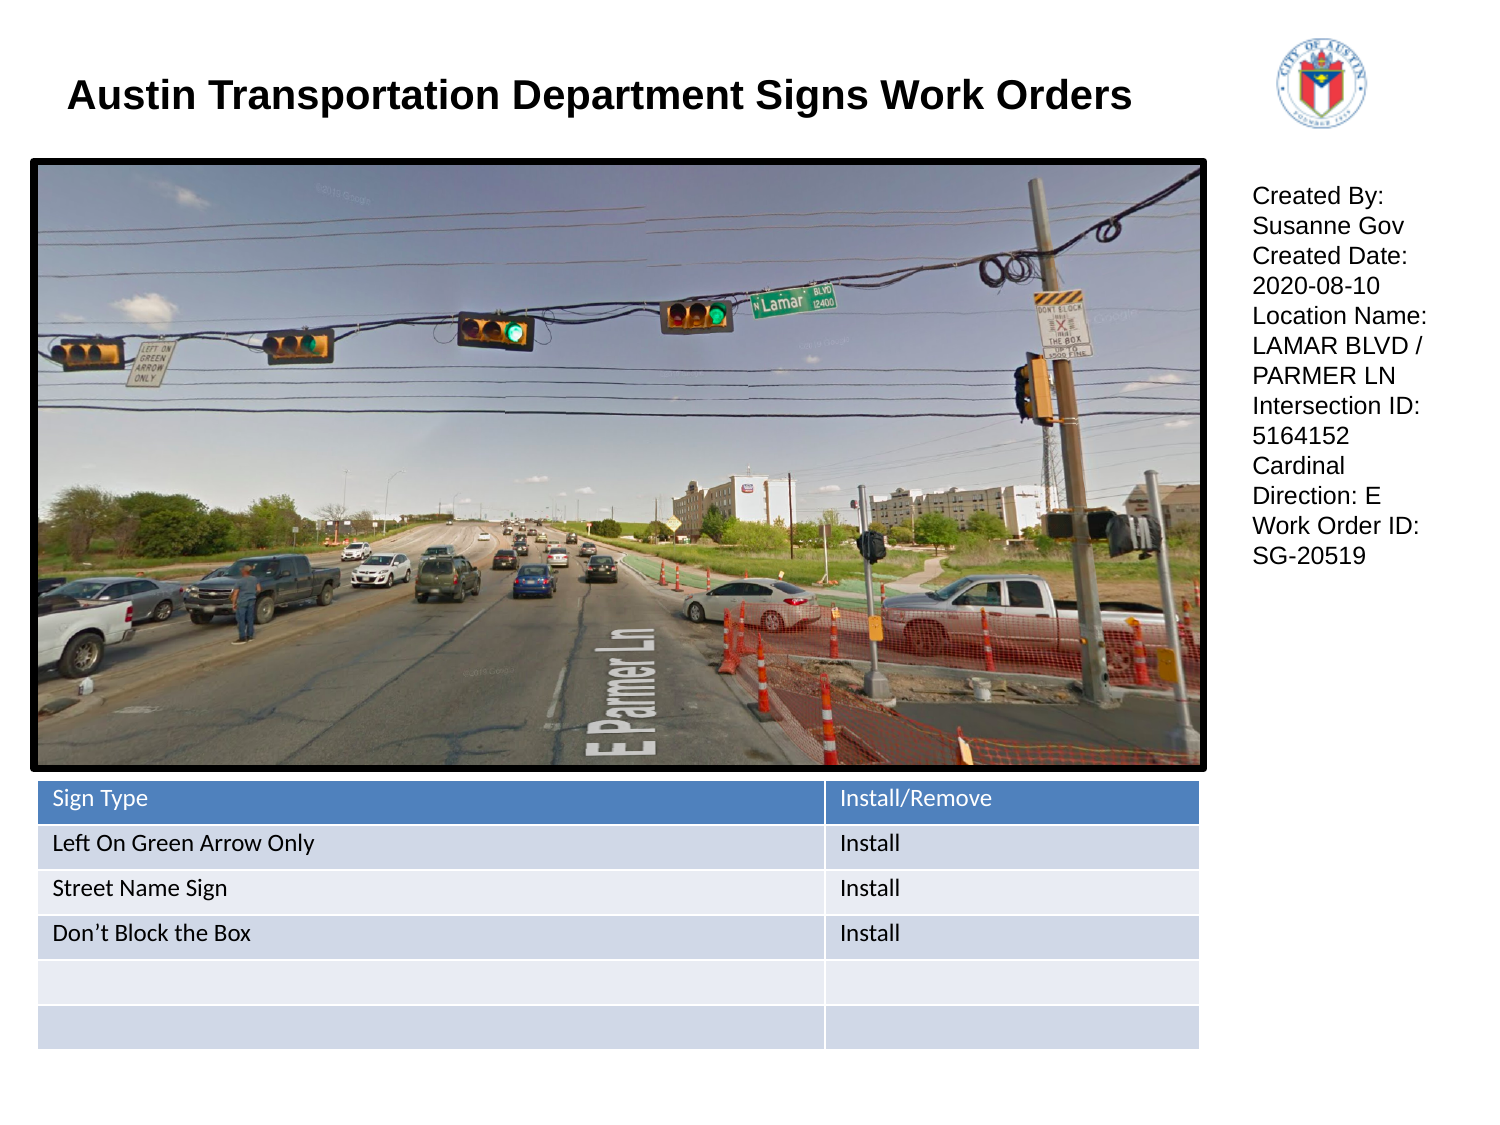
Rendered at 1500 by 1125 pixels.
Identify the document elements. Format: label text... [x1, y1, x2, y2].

table_cell Install [826, 826, 1199, 869]
table_cell Install [826, 871, 1199, 914]
text_box Created By: Susanne Gov Created Date: 2020-08-10 Location Name: LAMAR BLVD / PARMER LN Intersection ID: 5164152 Cardinal Direction: E Work Order ID: SG-20519 [1237, 172, 1463, 577]
picture [37, 164, 1201, 766]
table_header Install/Remove [826, 781, 1199, 824]
table_cell Left On Green Arrow Only [38, 826, 824, 869]
table_cell [38, 961, 824, 1004]
table_cell Install [826, 916, 1199, 959]
table_header Sign Type [38, 781, 824, 824]
text_box Austin Transportation Department Signs Work Orders [51, 60, 1149, 125]
table_cell Don’t Block the Box [38, 916, 824, 959]
table_cell [826, 1006, 1199, 1049]
table_cell [826, 961, 1199, 1004]
table_cell Street Name Sign [38, 871, 824, 914]
picture [1274, 37, 1369, 132]
table_cell [38, 1006, 824, 1049]
